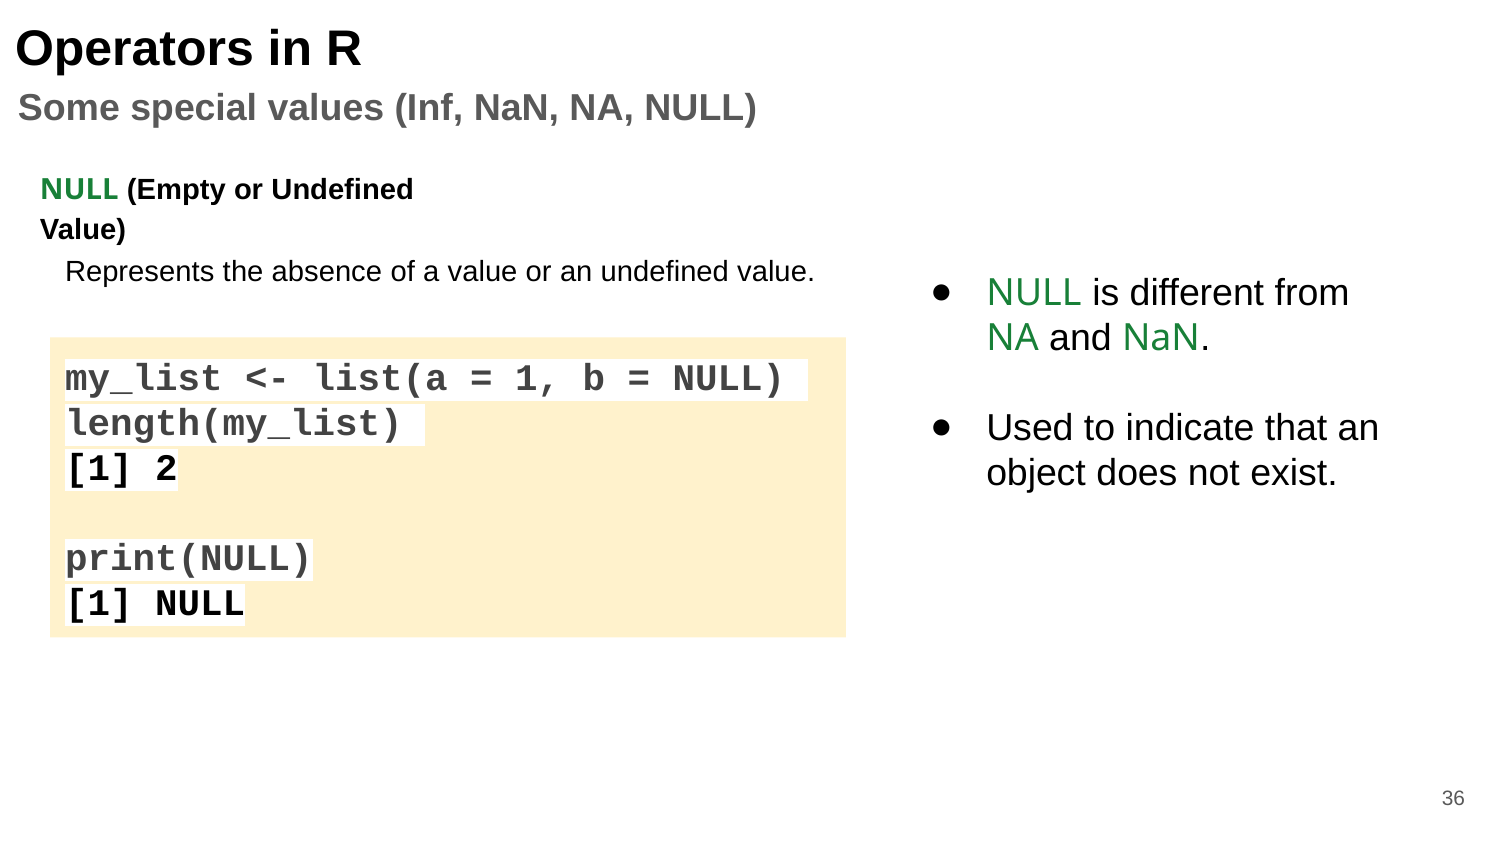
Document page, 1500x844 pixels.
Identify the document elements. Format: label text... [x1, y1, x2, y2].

text_box Some special values (Inf, NaN, NA, NULL) [3, 67, 829, 165]
text_box NULL is different from NA and NaN. Used to indicate that an object does not exist. [896, 253, 1424, 509]
slide_number ‹#› [1389, 764, 1480, 830]
text_box my_list <- list(a = 1, b = NULL) length(my_list) [1] 2 print(NULL) [1] NULL [50, 337, 846, 638]
text_box Represents the absence of a value or an undefined value. [50, 237, 1160, 303]
text_box Operators in R [0, 0, 493, 90]
text_box NULL (Empty or Undefined Value) [24, 165, 518, 261]
